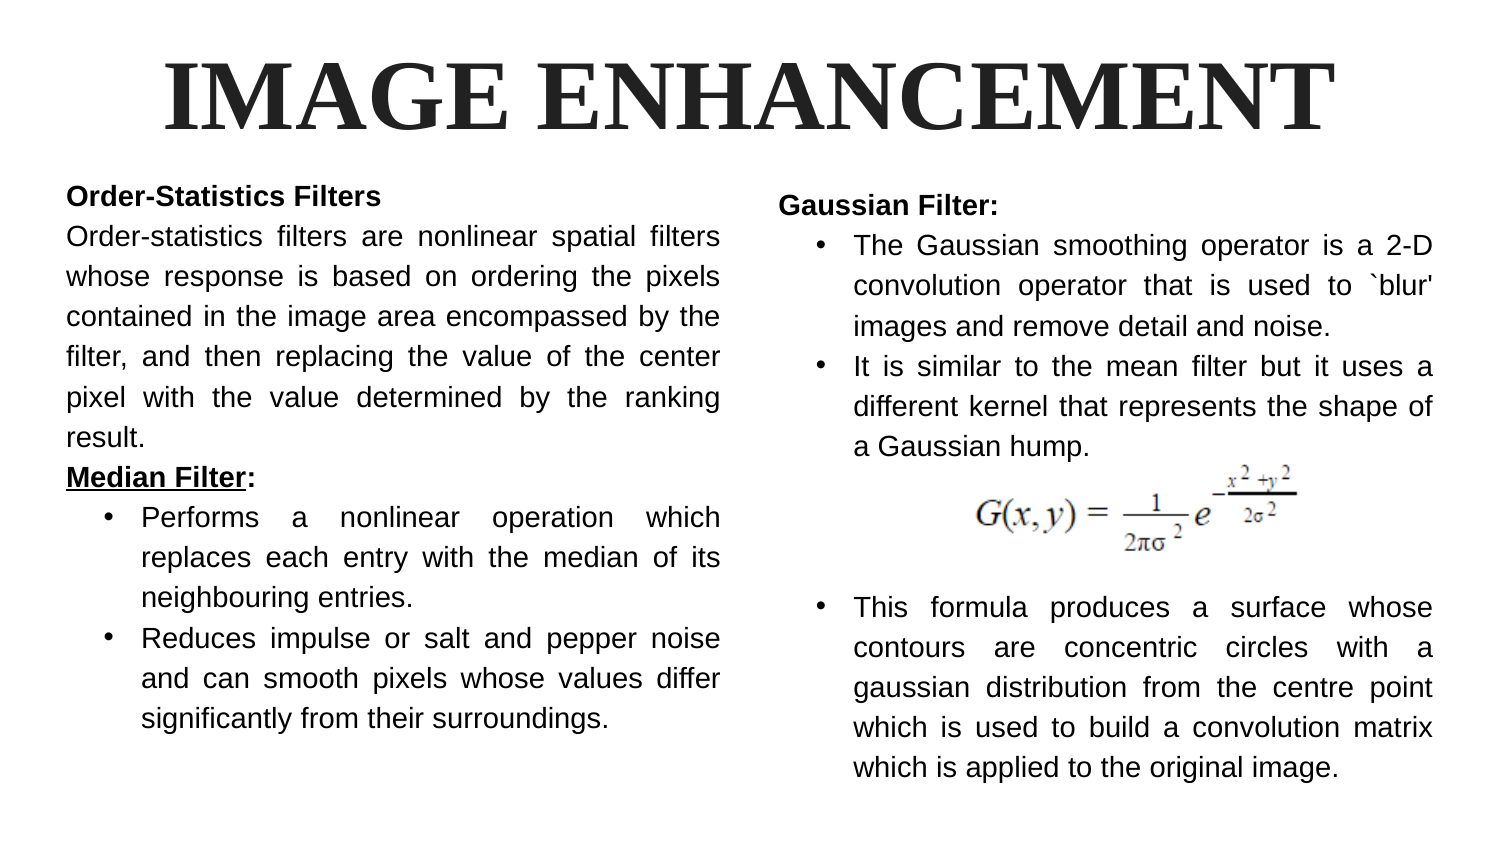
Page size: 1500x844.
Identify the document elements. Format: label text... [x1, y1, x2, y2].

list Order-Statistics Filters Order-statistics filters are nonlinear spatial filters whose response is based on ordering the pixels contained in the image area encompassed by the filter, and then replacing the value of the center pixel with the value determined by the ranking result. Median Filter: Performs a nonlinear operation which replaces each entry with the median of its neighbouring entries. Reduces impulse or salt and pepper noise and can smooth pixels whose values differ significantly from their surroundings. [51, 156, 737, 750]
title IMAGE ENHANCEMENT [51, 22, 1449, 157]
picture [959, 462, 1317, 559]
list Gaussian Filter: The Gaussian smoothing operator is a 2-D convolution operator that is used to `blur' images and remove detail and noise. It is similar to the mean filter but it uses a different kernel that represents the shape of a Gaussian hump. This formula produces a surface whose contours are concentric circles with a gaussian distribution from the centre point which is used to build a convolution matrix which is applied to the original image. [763, 166, 1449, 750]
